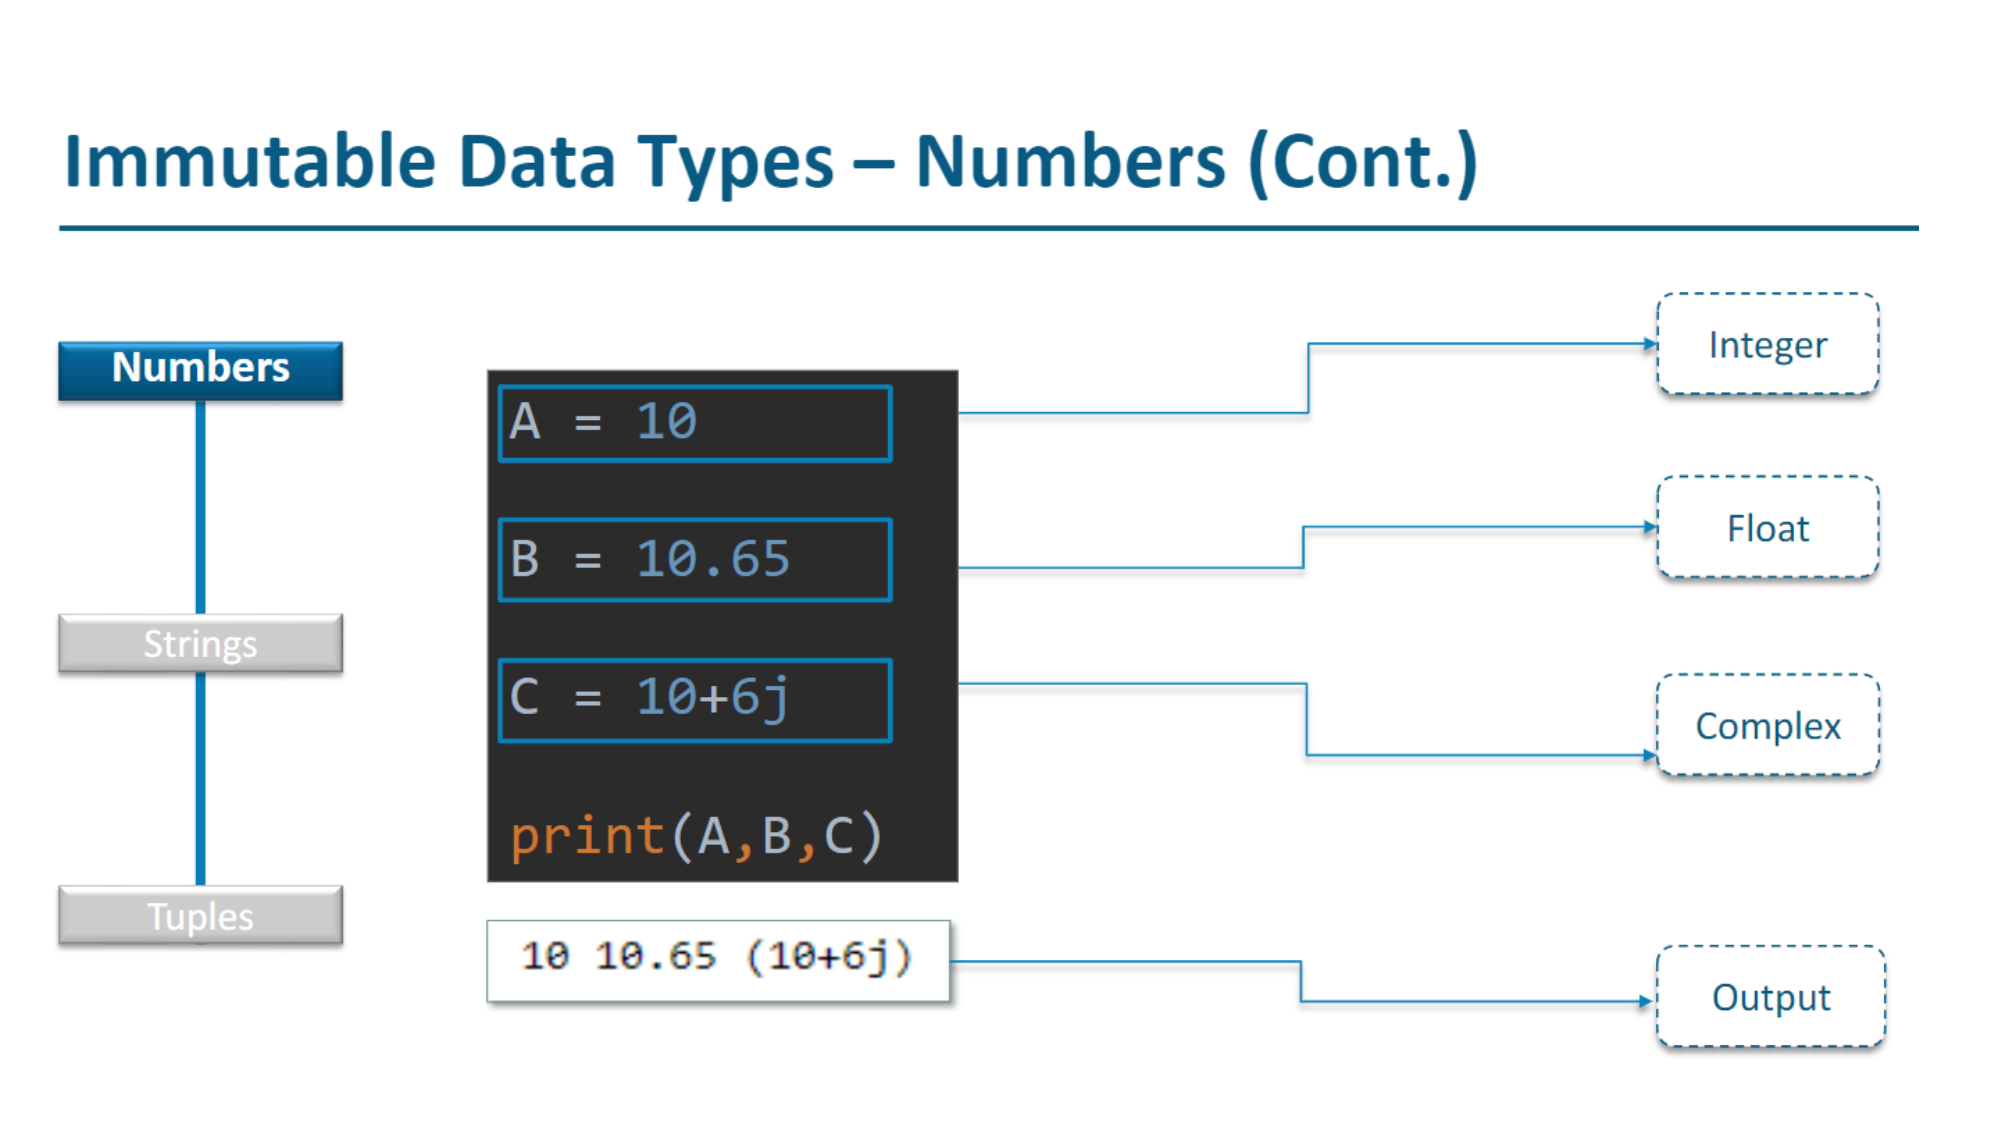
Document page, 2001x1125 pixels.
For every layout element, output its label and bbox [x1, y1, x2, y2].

picture [46, 124, 1920, 1062]
